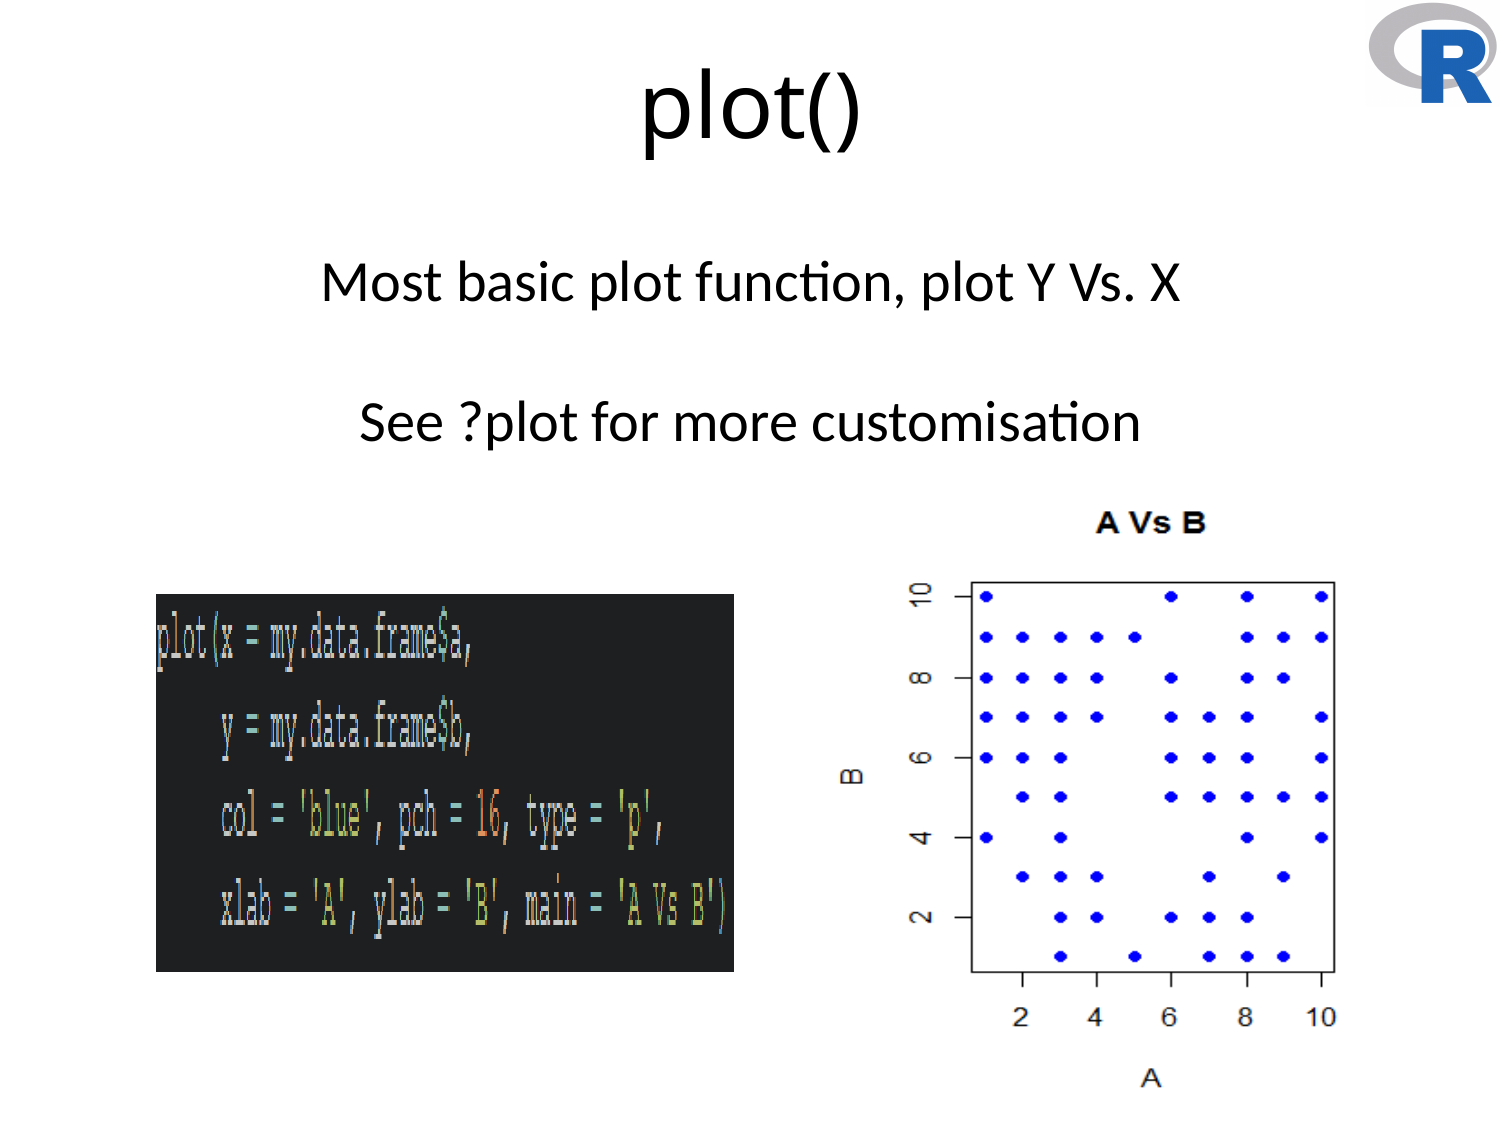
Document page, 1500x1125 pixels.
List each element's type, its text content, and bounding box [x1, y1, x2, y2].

title plot() [103, 0, 1397, 218]
picture [156, 594, 734, 972]
text_box Most basic plot function, plot Y Vs. X See ?plot for more customisation [244, 235, 1258, 461]
picture [830, 460, 1408, 1125]
picture [1365, 0, 1500, 107]
